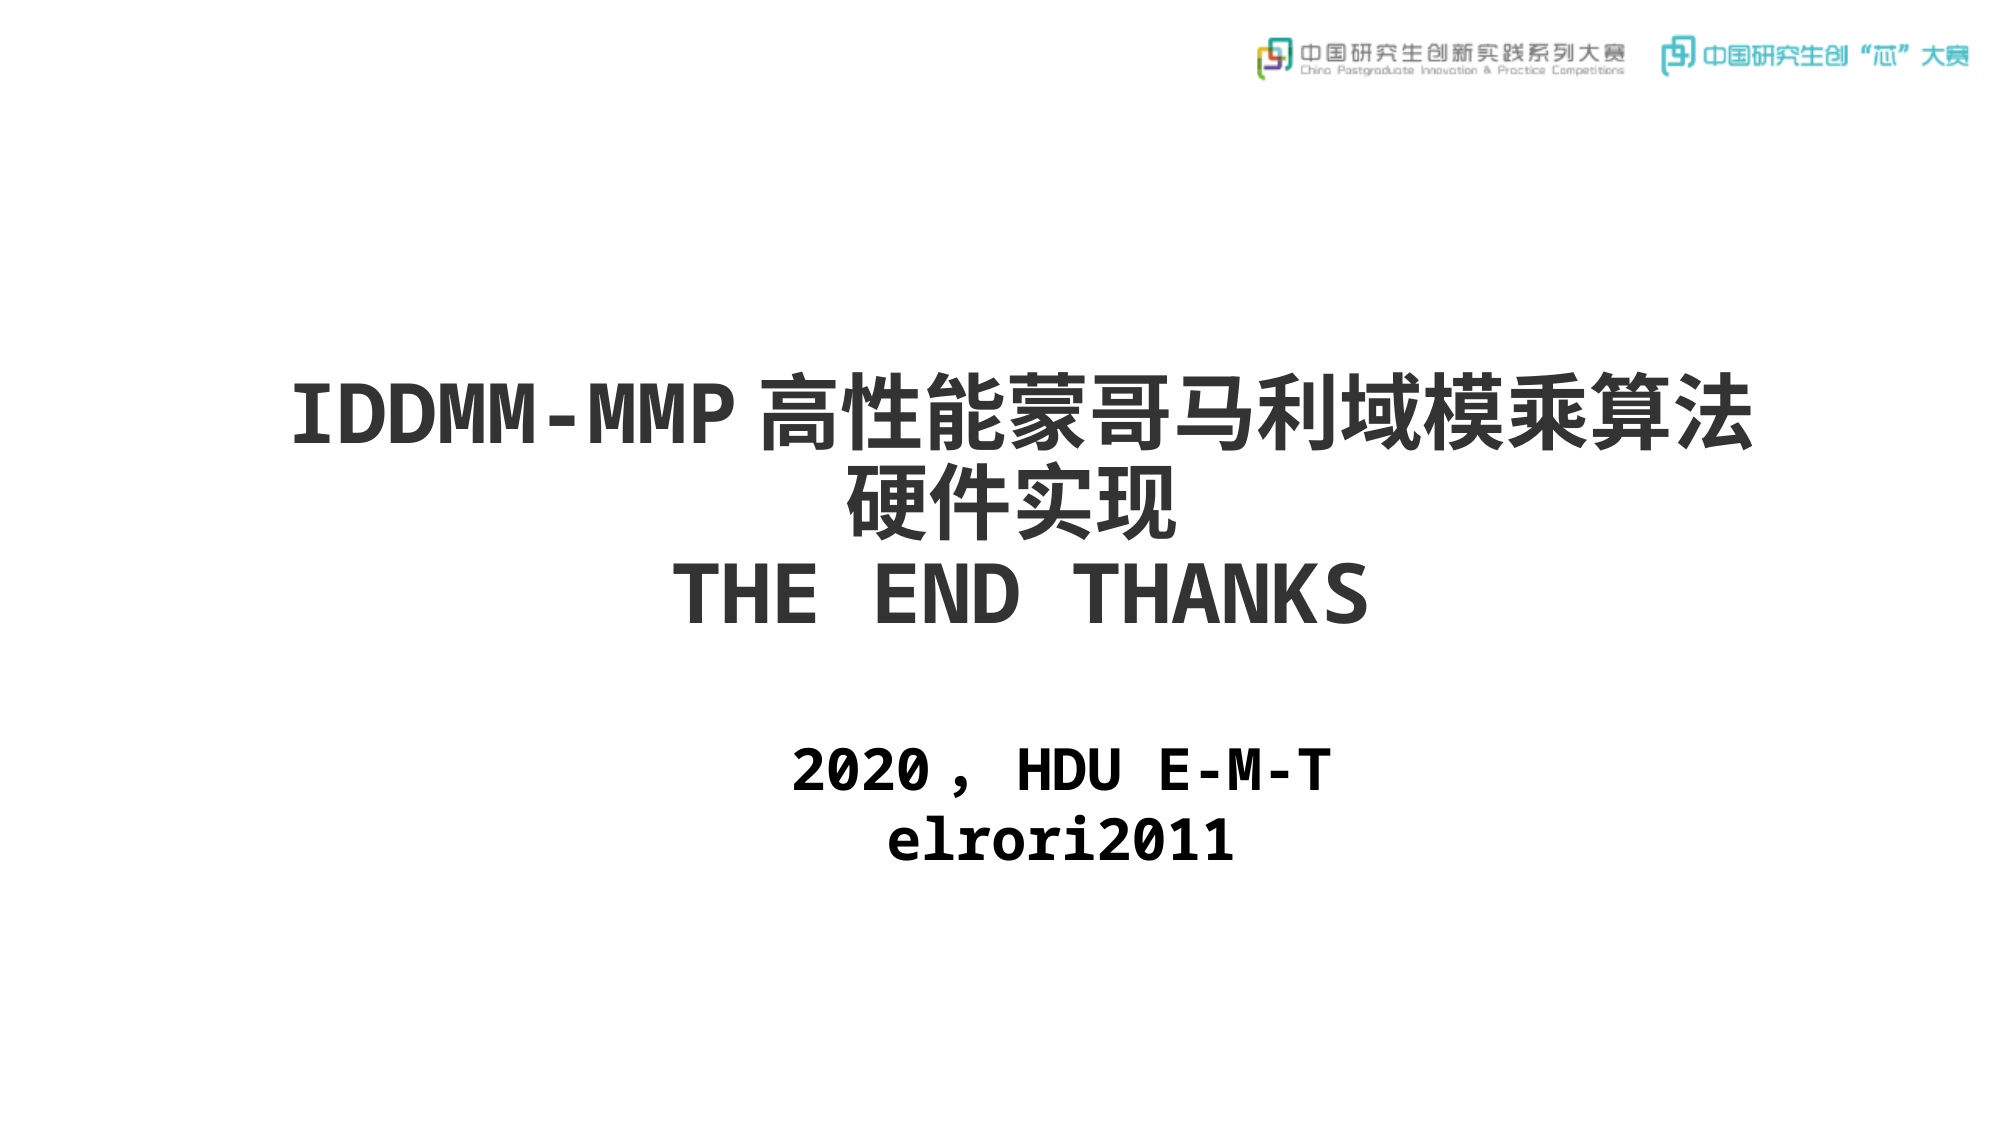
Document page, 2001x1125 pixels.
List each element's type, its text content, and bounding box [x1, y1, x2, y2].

picture [1657, 27, 1978, 82]
text_box 2020，HDU E-M-T elrori2011 [663, 725, 1460, 880]
picture [1256, 27, 1650, 87]
text_box IDDMM-MMP高性能蒙哥马利域模乘算法 硬件实现 THE END THANKS [146, 288, 1897, 649]
